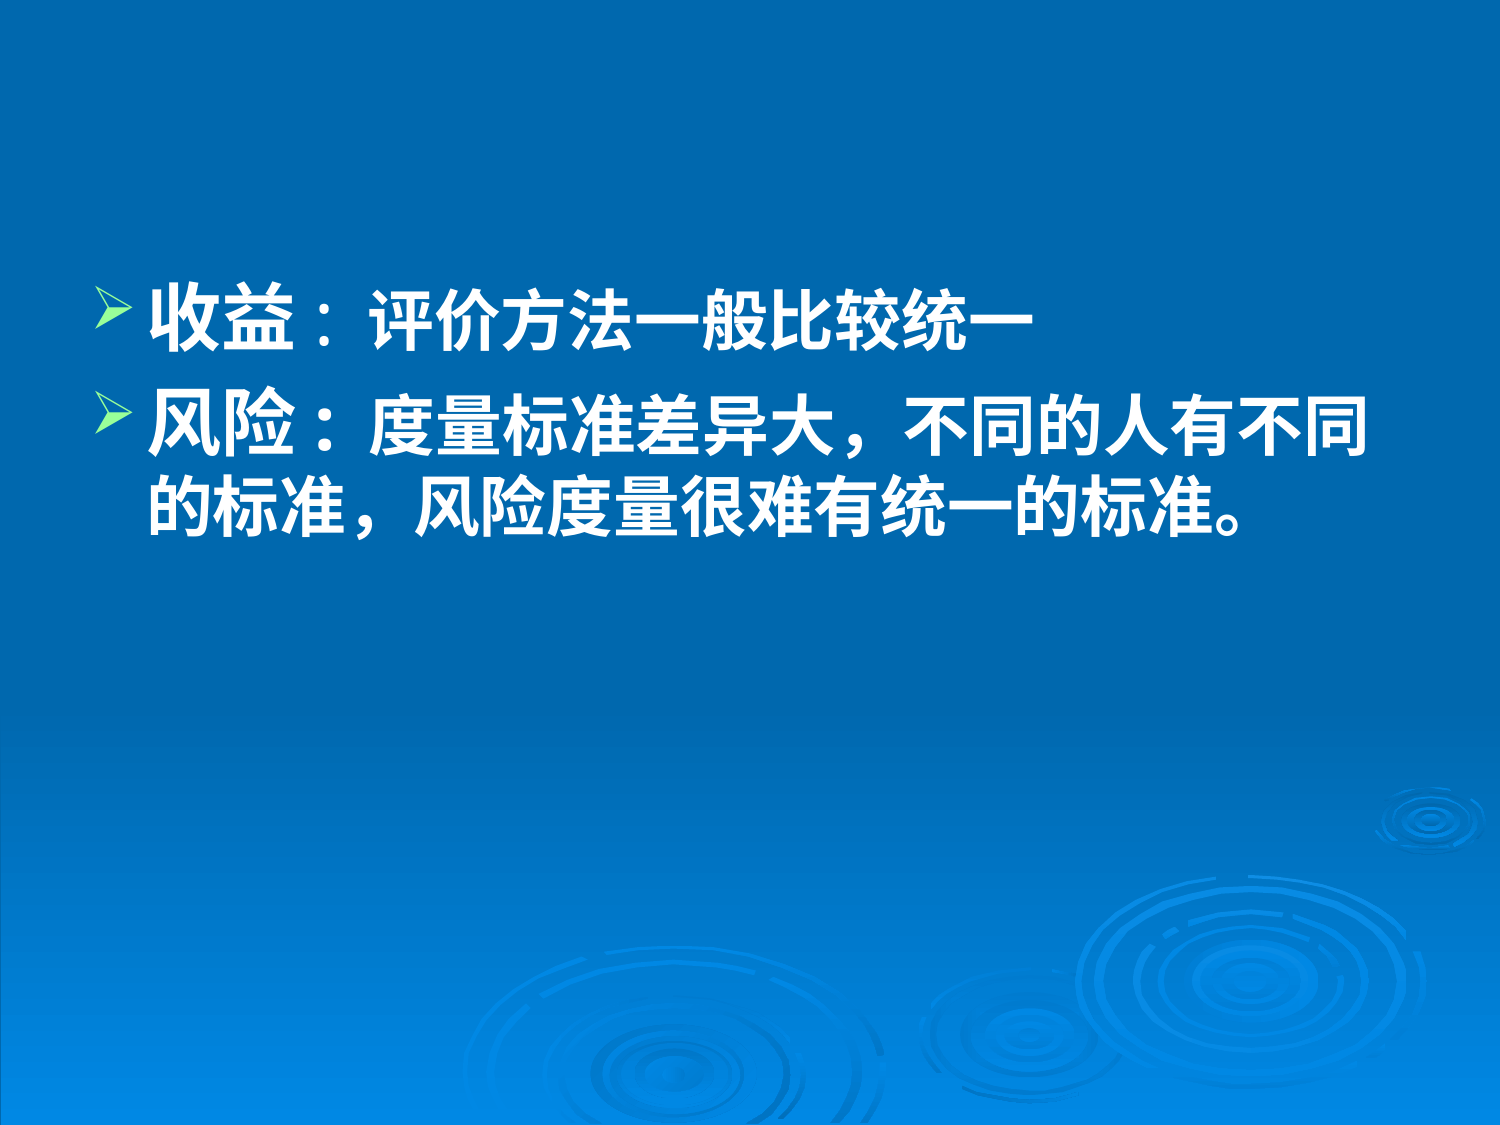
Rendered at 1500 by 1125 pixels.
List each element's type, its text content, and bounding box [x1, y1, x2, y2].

list 收益: 评价方法一般比较统一 风险: 度量标准差异大，不同的人有不同的标准，风险度量很难有统一的标准。 [74, 262, 1426, 1006]
